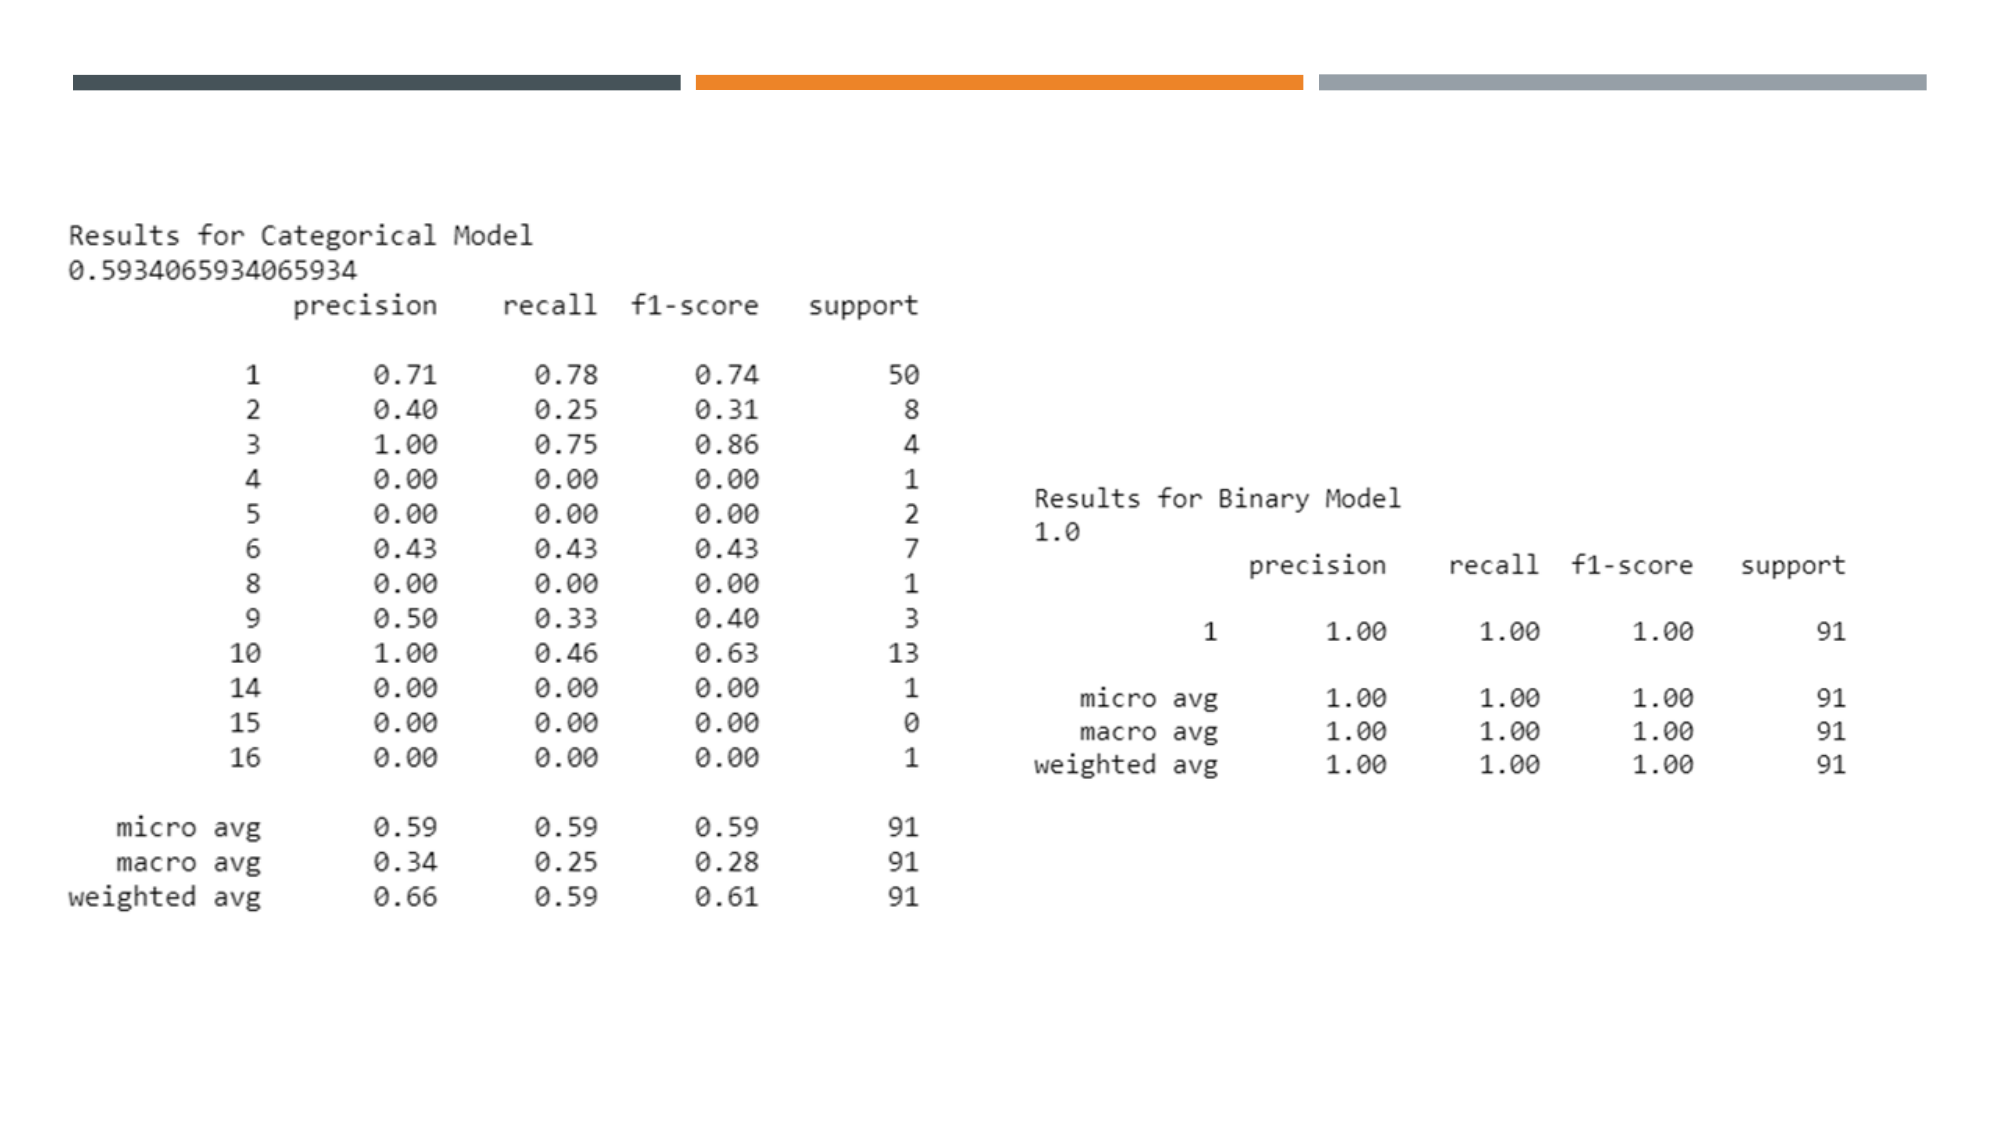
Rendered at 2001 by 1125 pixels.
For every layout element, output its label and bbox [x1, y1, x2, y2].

picture [41, 218, 985, 975]
picture [998, 470, 1886, 815]
